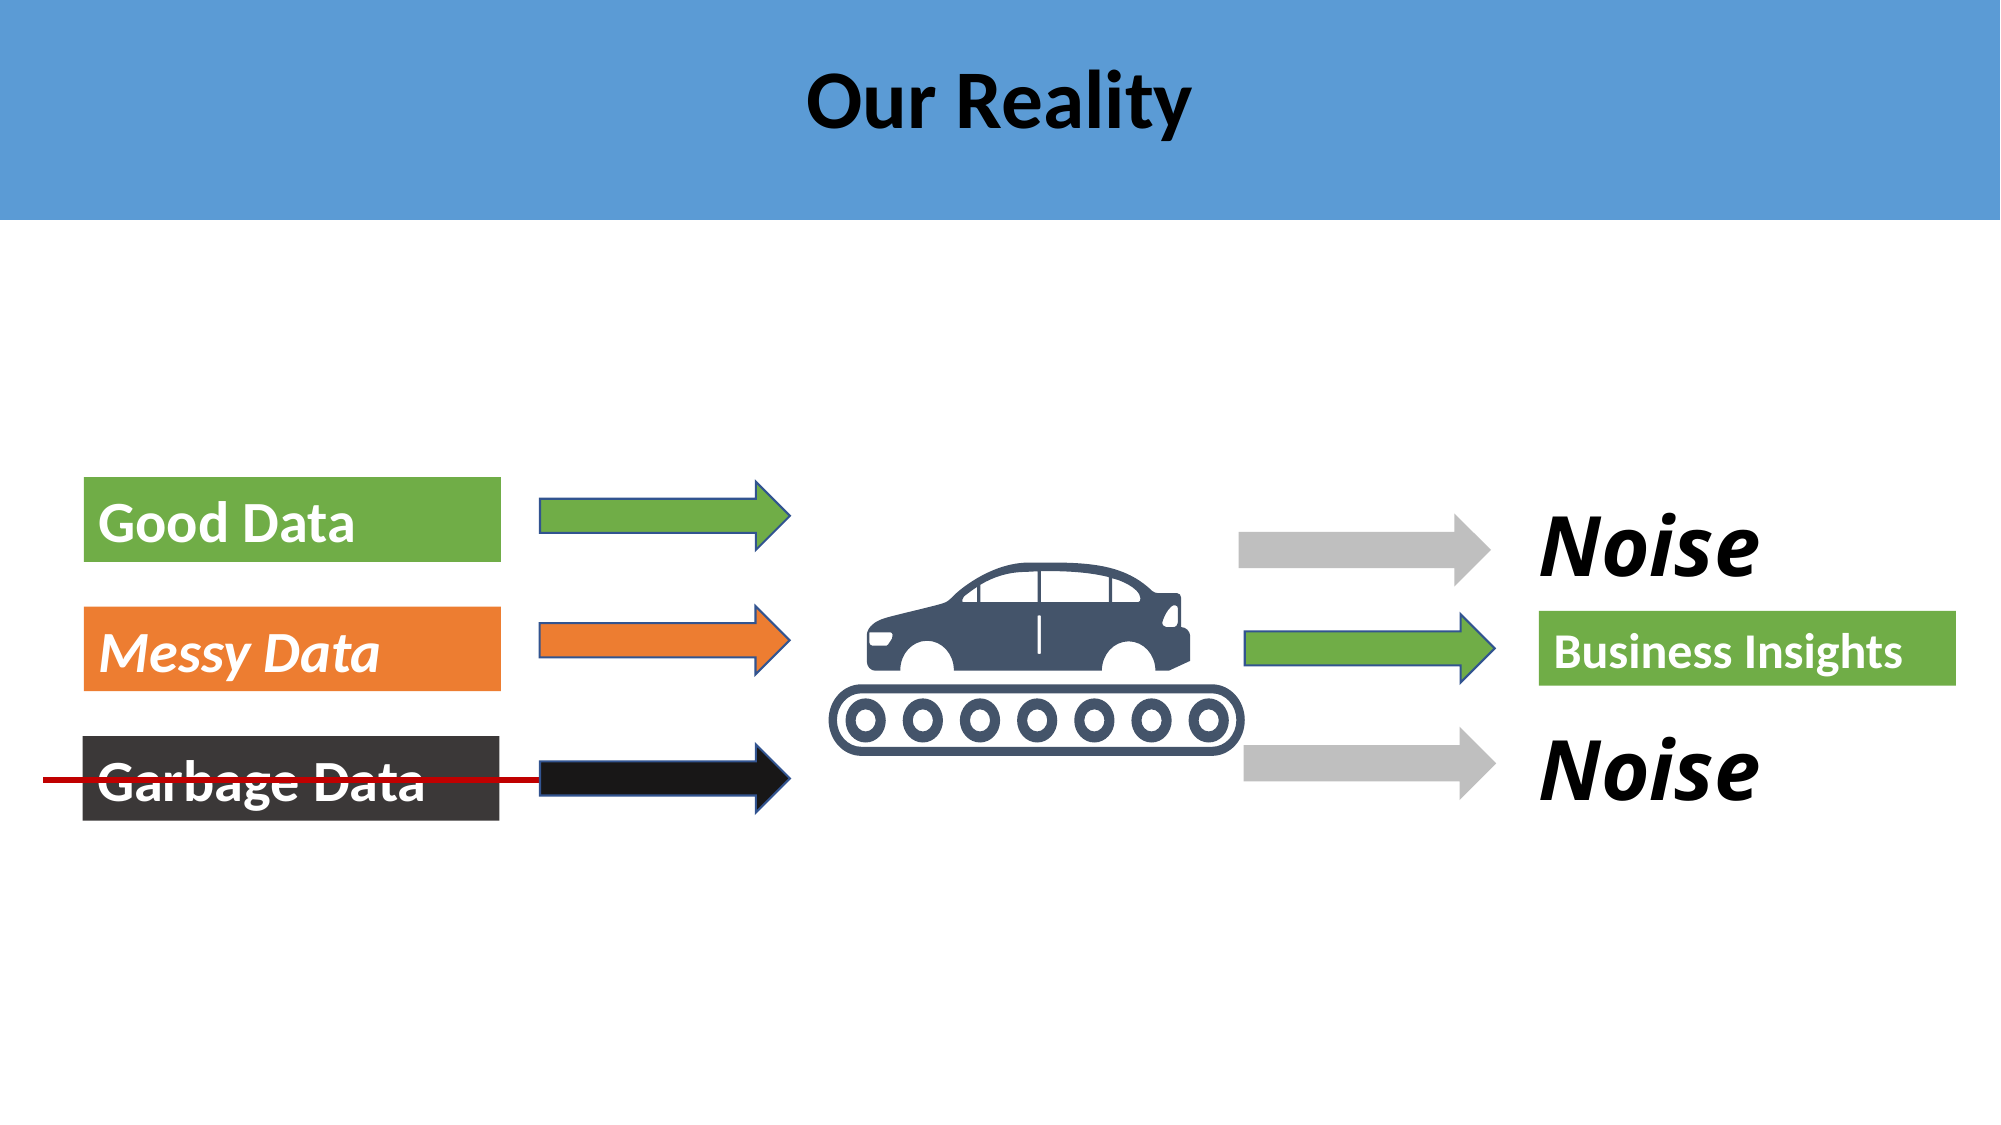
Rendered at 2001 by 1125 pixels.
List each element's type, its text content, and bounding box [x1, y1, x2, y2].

text_box [1243, 726, 1497, 801]
text_box Messy Data [83, 606, 501, 692]
text_box [538, 741, 792, 816]
text_box Good Data [83, 477, 501, 562]
text_box Our Reality [421, 37, 1579, 153]
text_box [1245, 611, 1497, 686]
text_box [1238, 513, 1492, 587]
text_box [0, 0, 2000, 221]
text_box Noise [1523, 709, 1776, 825]
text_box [828, 562, 1245, 756]
text_box Garbage Data [82, 736, 500, 777]
text_box [538, 603, 792, 677]
text_box Garbage Data [82, 783, 500, 821]
text_box Noise [1523, 485, 1776, 601]
text_box [538, 479, 792, 553]
text_box Business Insights [1538, 610, 1956, 686]
